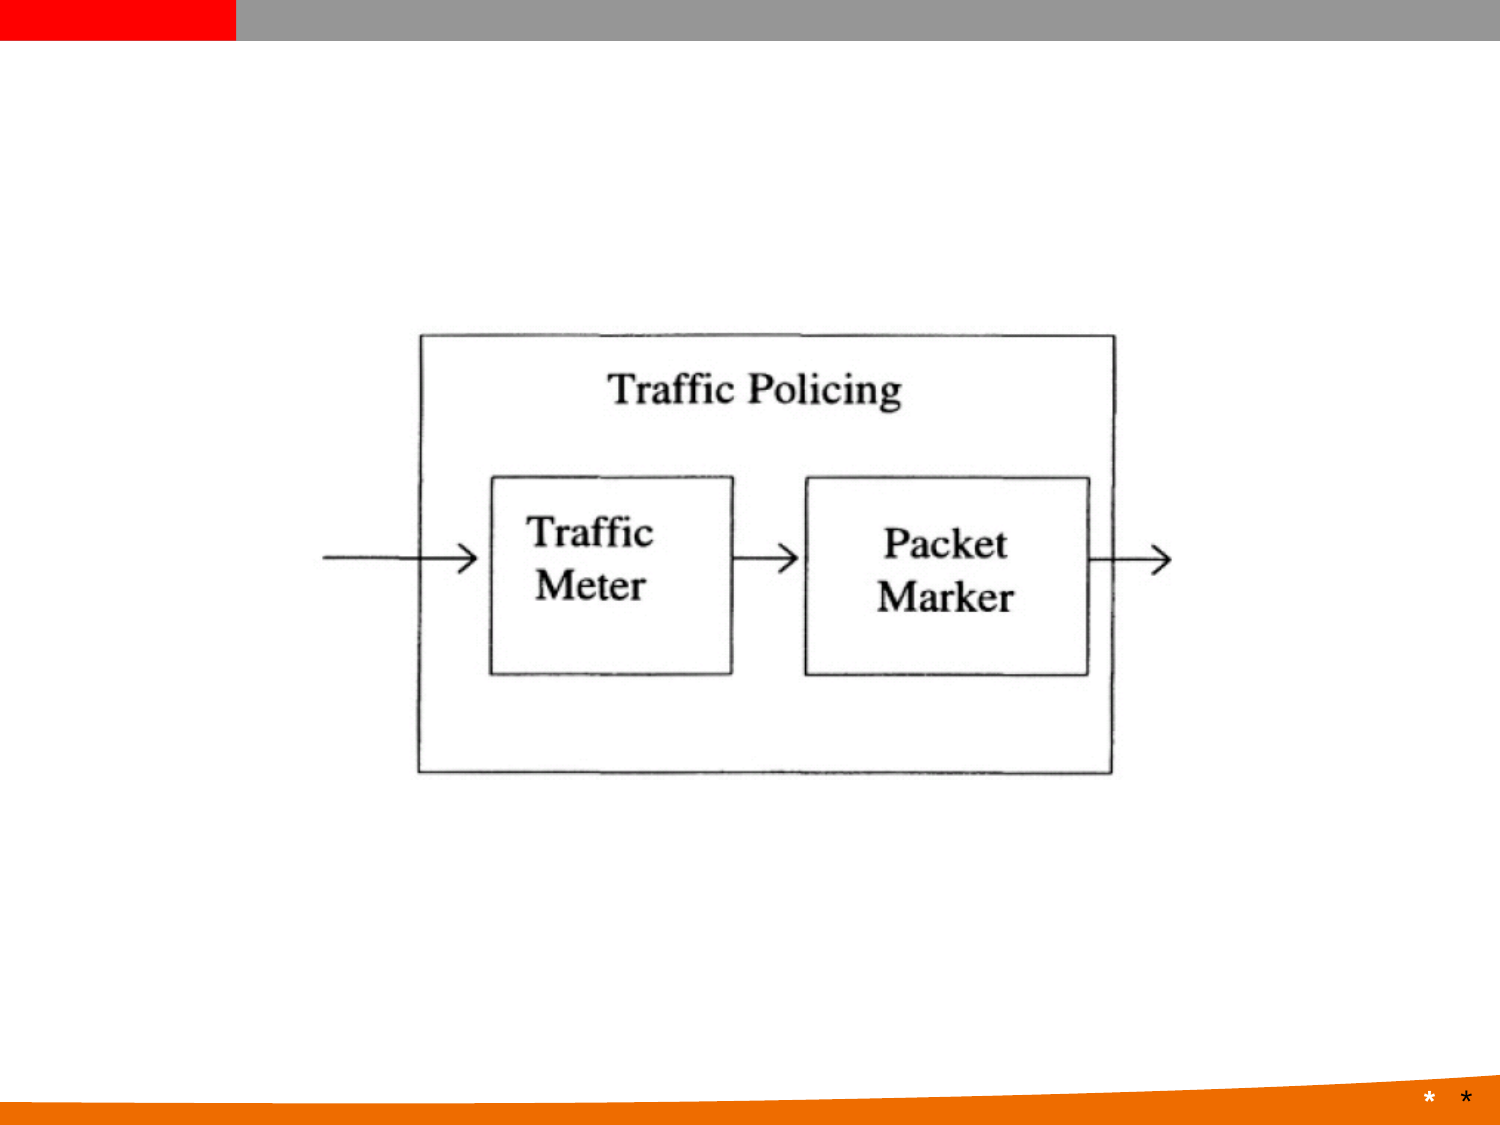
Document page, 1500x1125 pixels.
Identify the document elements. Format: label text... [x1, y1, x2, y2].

slide_number * [1137, 1074, 1488, 1116]
picture [221, 279, 1279, 847]
